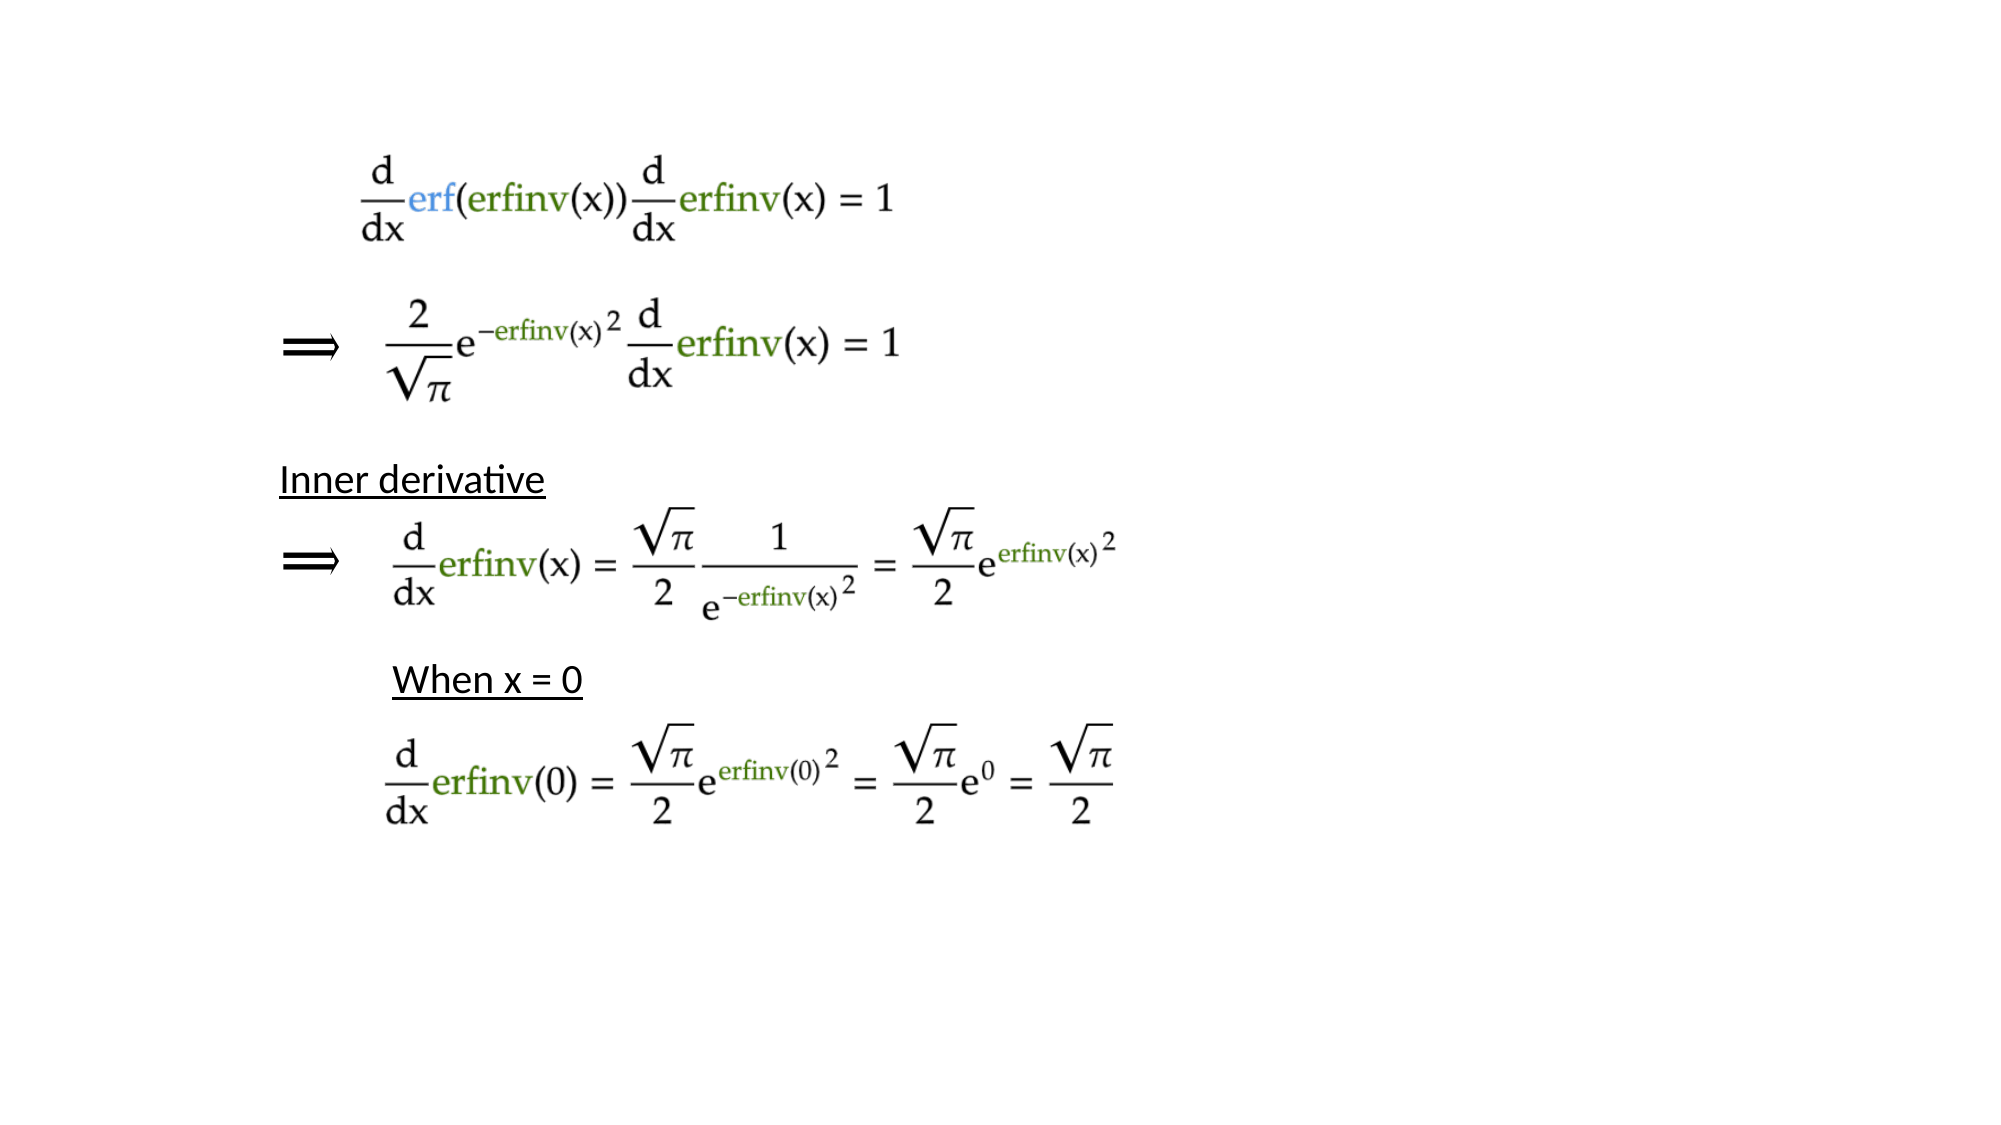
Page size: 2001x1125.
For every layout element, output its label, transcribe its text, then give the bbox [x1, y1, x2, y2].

text_box When x = 0 [377, 644, 899, 710]
text_box Inner derivative [264, 443, 786, 509]
picture [346, 133, 906, 252]
picture [385, 494, 1122, 630]
picture [377, 710, 1122, 828]
picture [377, 282, 906, 413]
